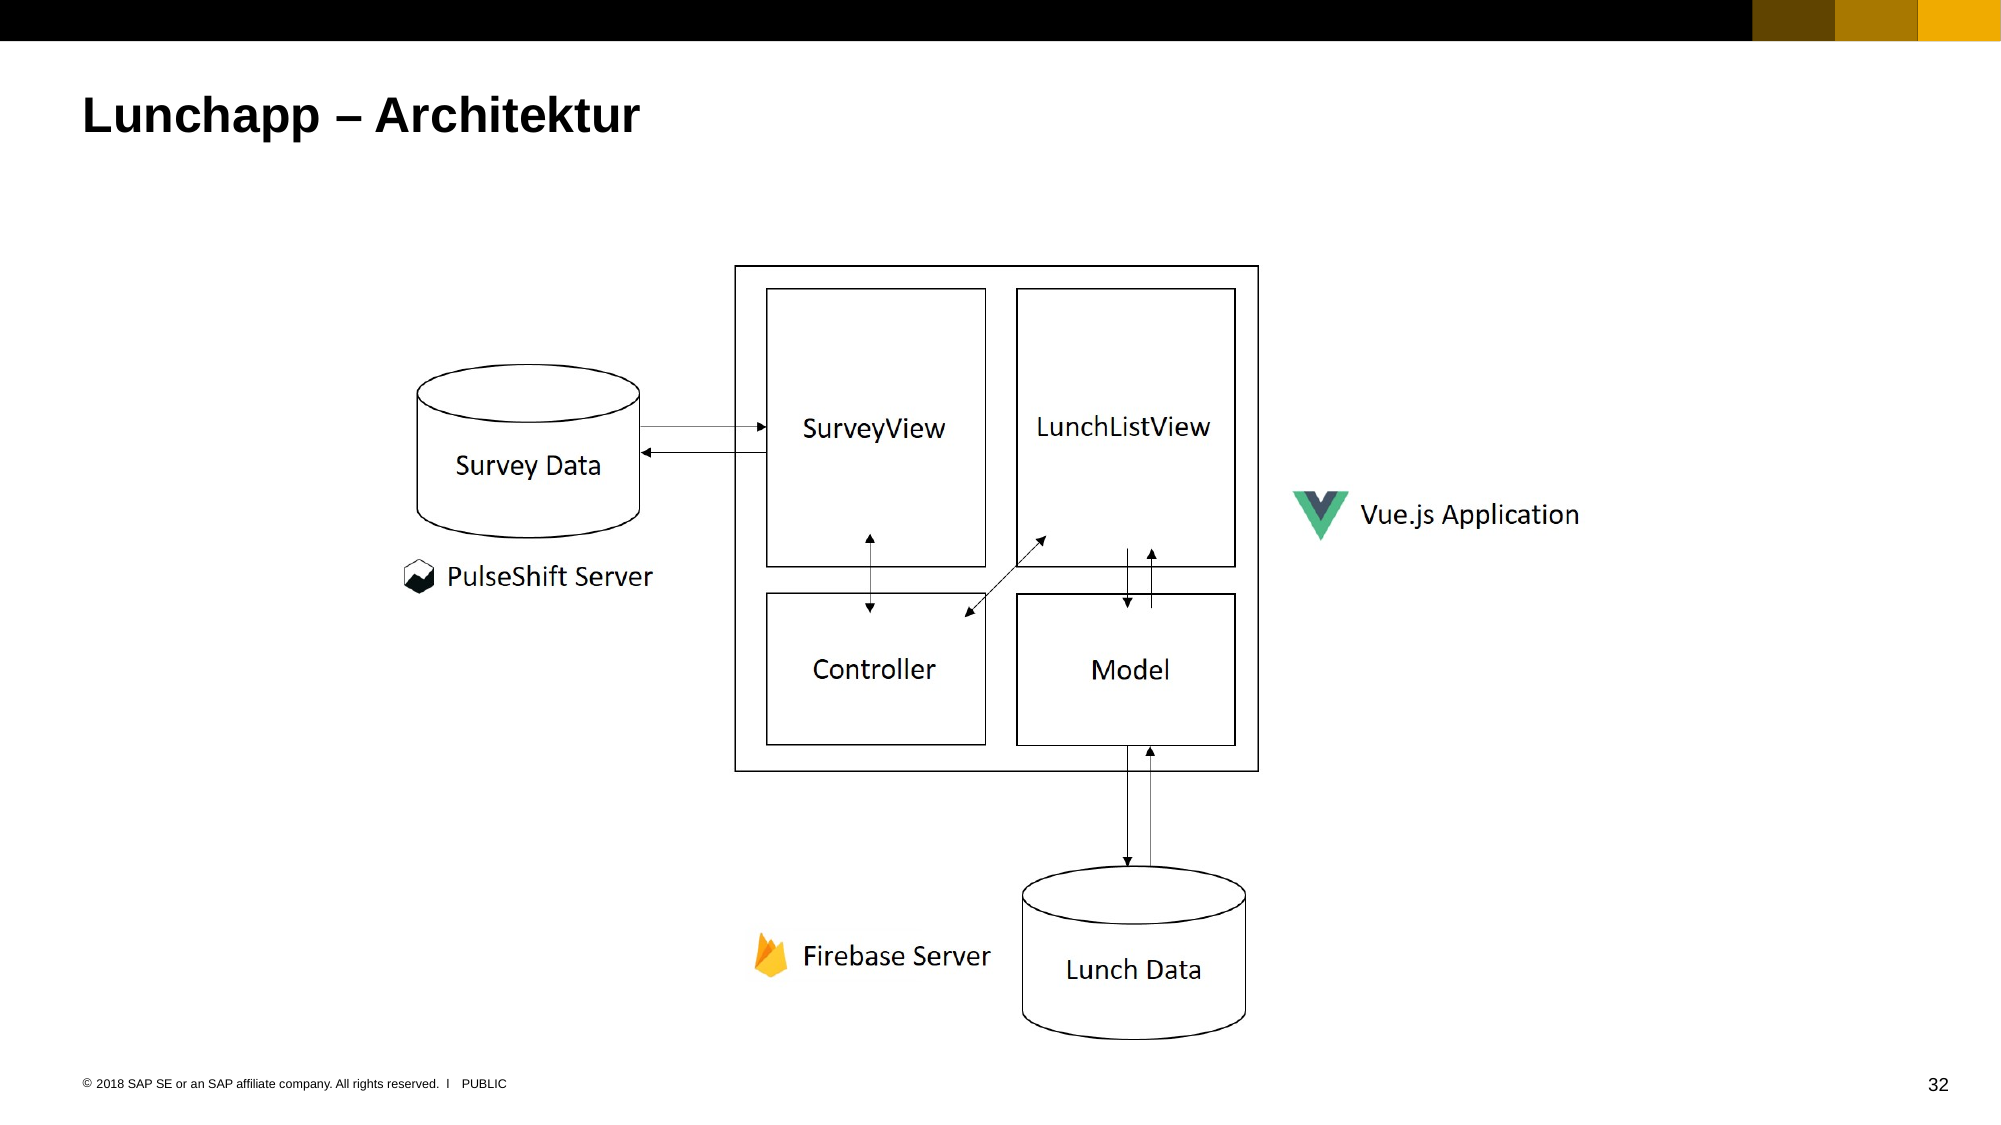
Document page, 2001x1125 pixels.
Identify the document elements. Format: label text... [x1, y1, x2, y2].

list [400, 265, 1600, 1040]
title Lunchapp – Architektur [82, 82, 1918, 144]
